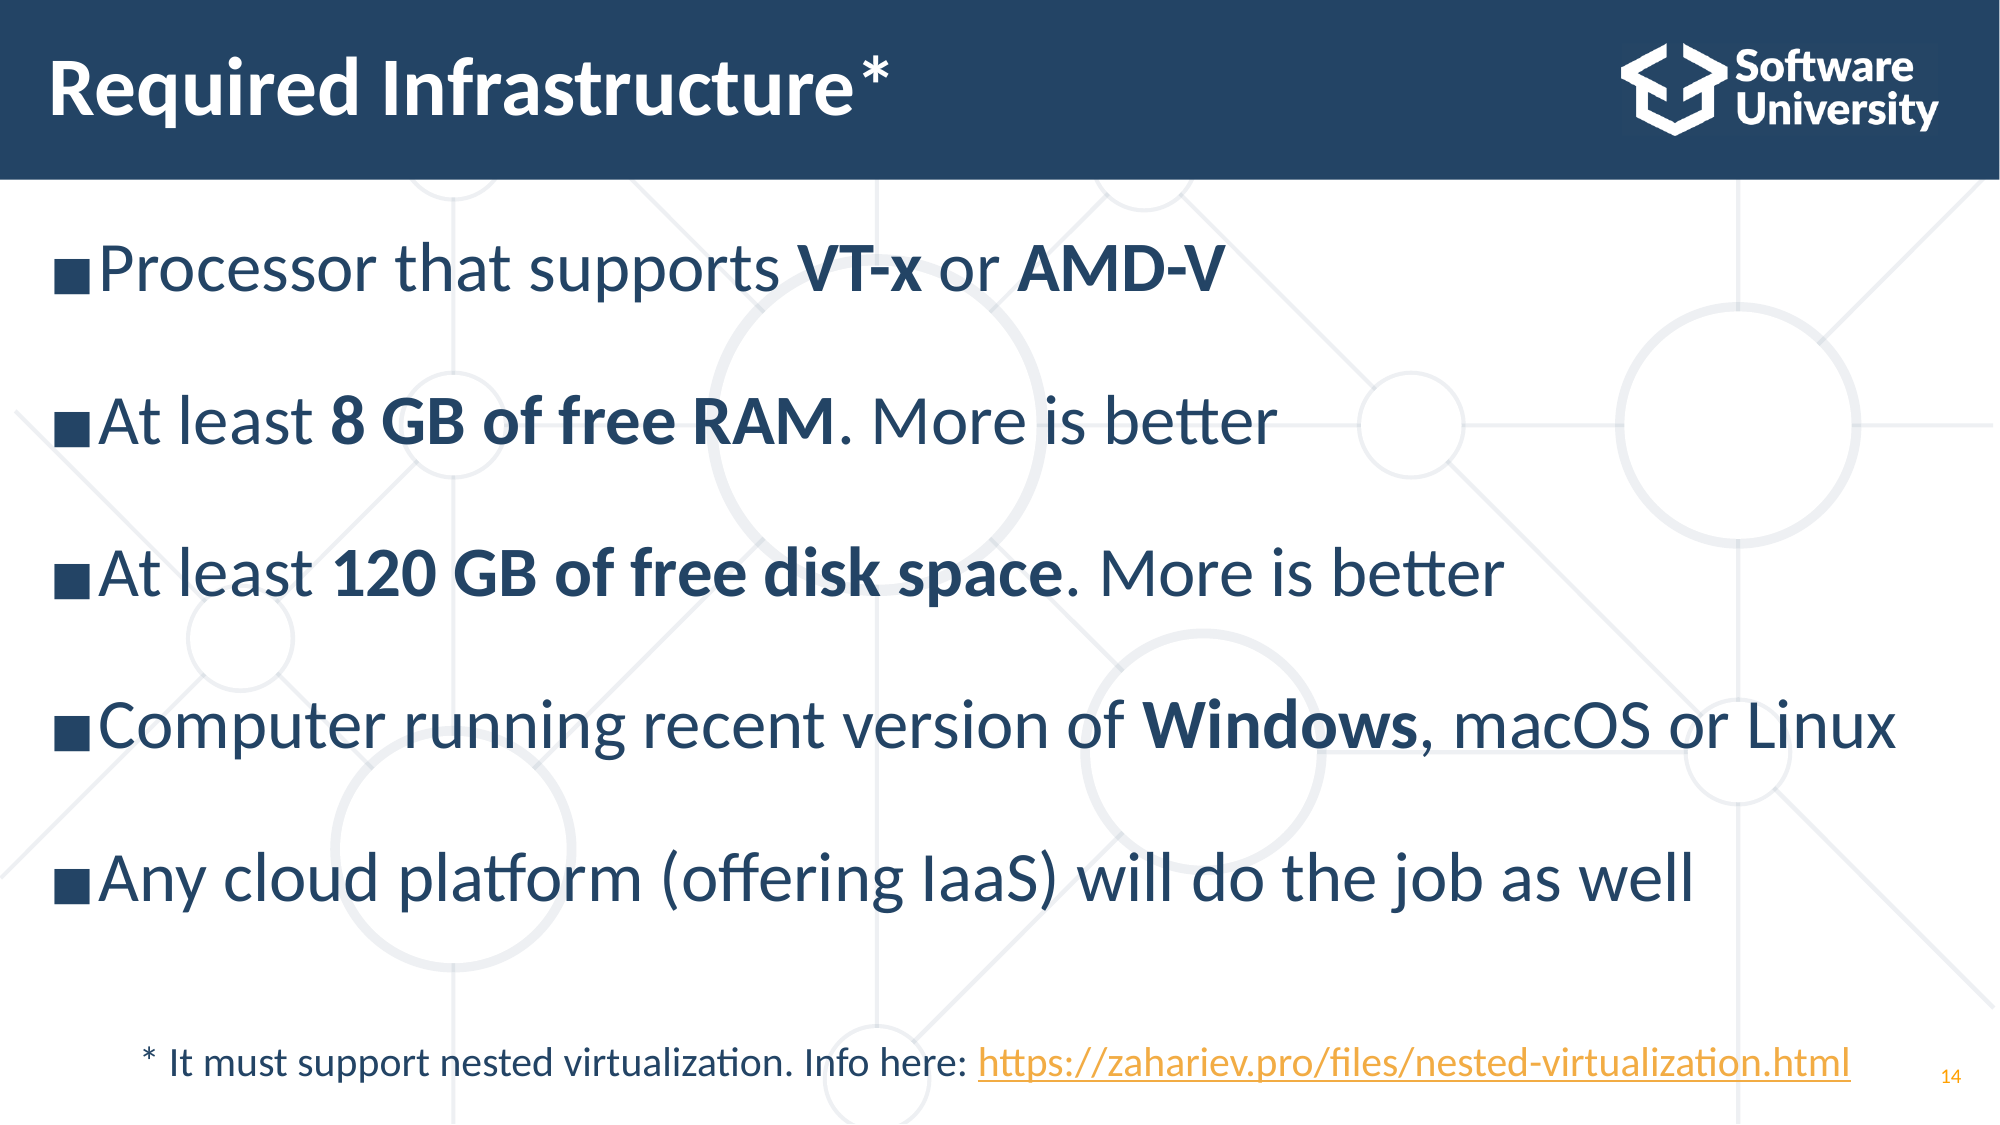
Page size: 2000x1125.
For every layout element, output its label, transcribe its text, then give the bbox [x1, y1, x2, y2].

list Processor that supports VT-x or AMD-V At least 8 GB of free RAM. More is better At least 120 GB of free disk space. More is better Computer running recent version of Windows, macOS or Linux Any cloud platform (offering IaaS) will do the job as well [31, 172, 1968, 1103]
slide_number 14 [1928, 1049, 1968, 1101]
text_box * It must support nested virtualization. Info here: https://zahariev.pro/files/nested-virtualization.html [72, 1012, 1928, 1103]
picture [1621, 43, 1939, 136]
title Required Infrastructure* [31, 16, 1591, 162]
